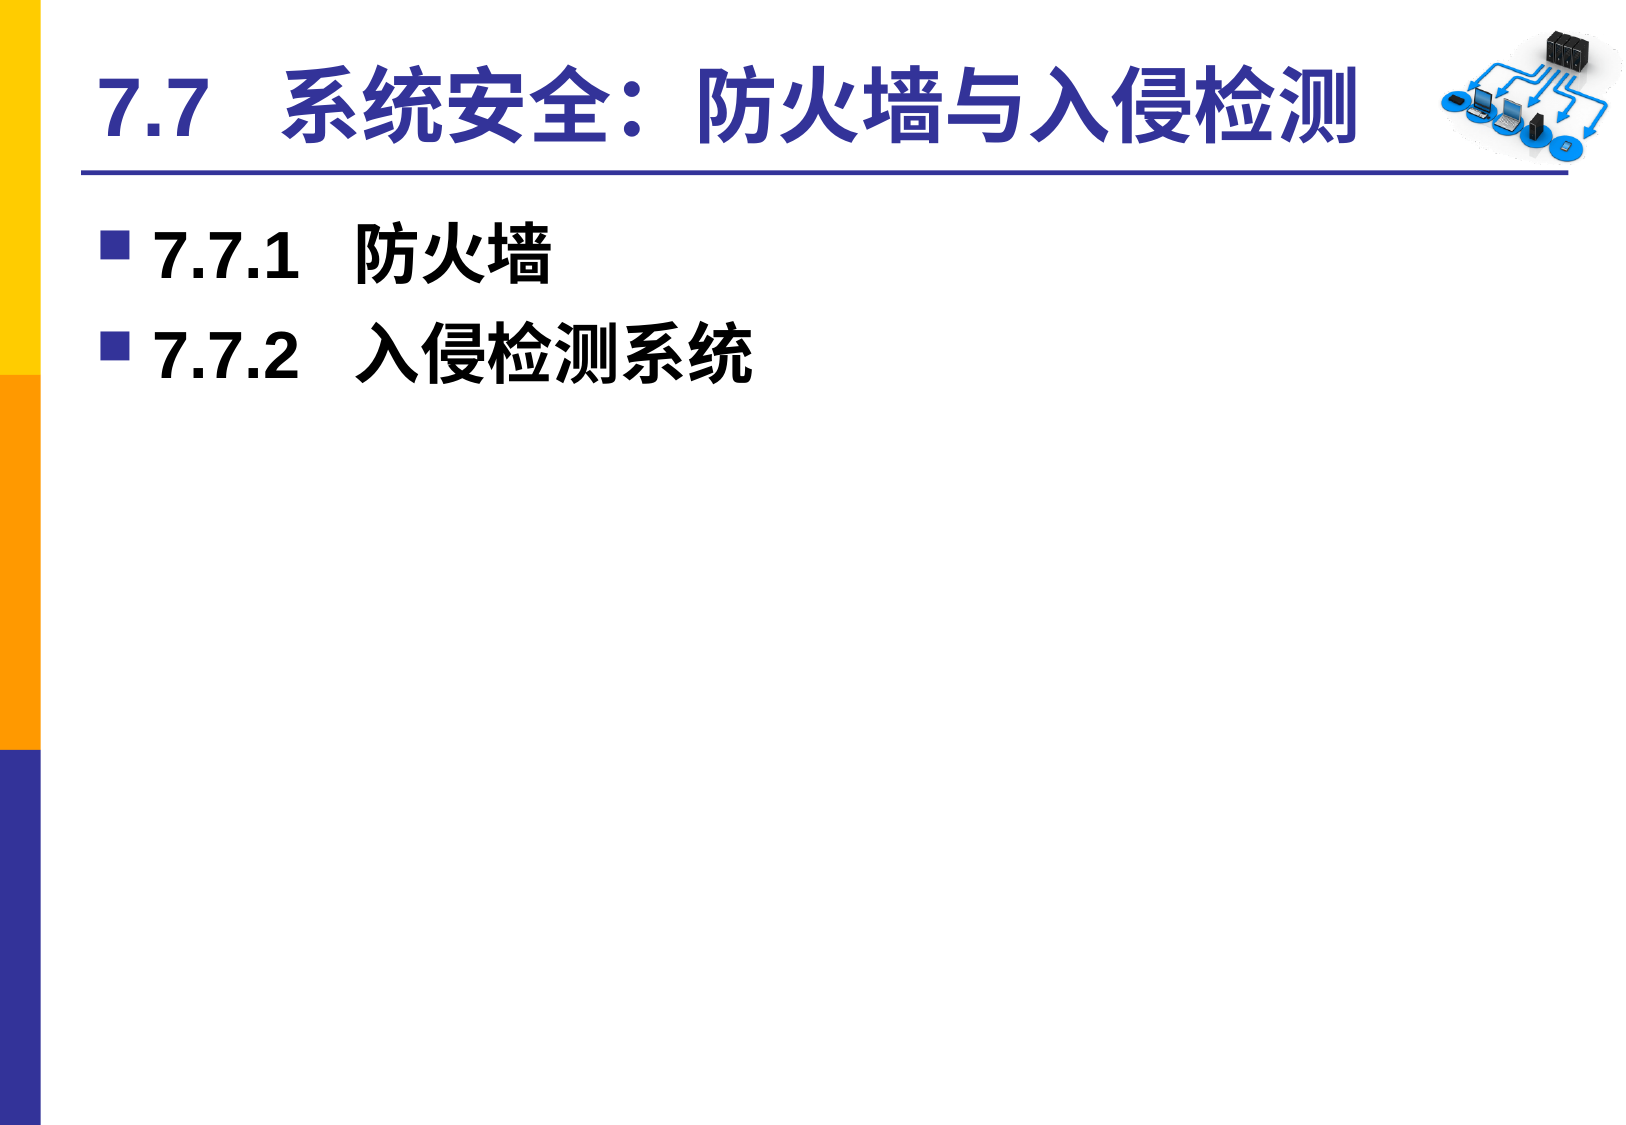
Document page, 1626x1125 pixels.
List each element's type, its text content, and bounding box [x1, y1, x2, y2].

list 7.7.1 防火墙 7.7.2 入侵检测系统 [81, 196, 1569, 1006]
title 7.7 系统安全：防火墙与入侵检测 [81, 30, 1569, 161]
picture [1438, 30, 1624, 165]
